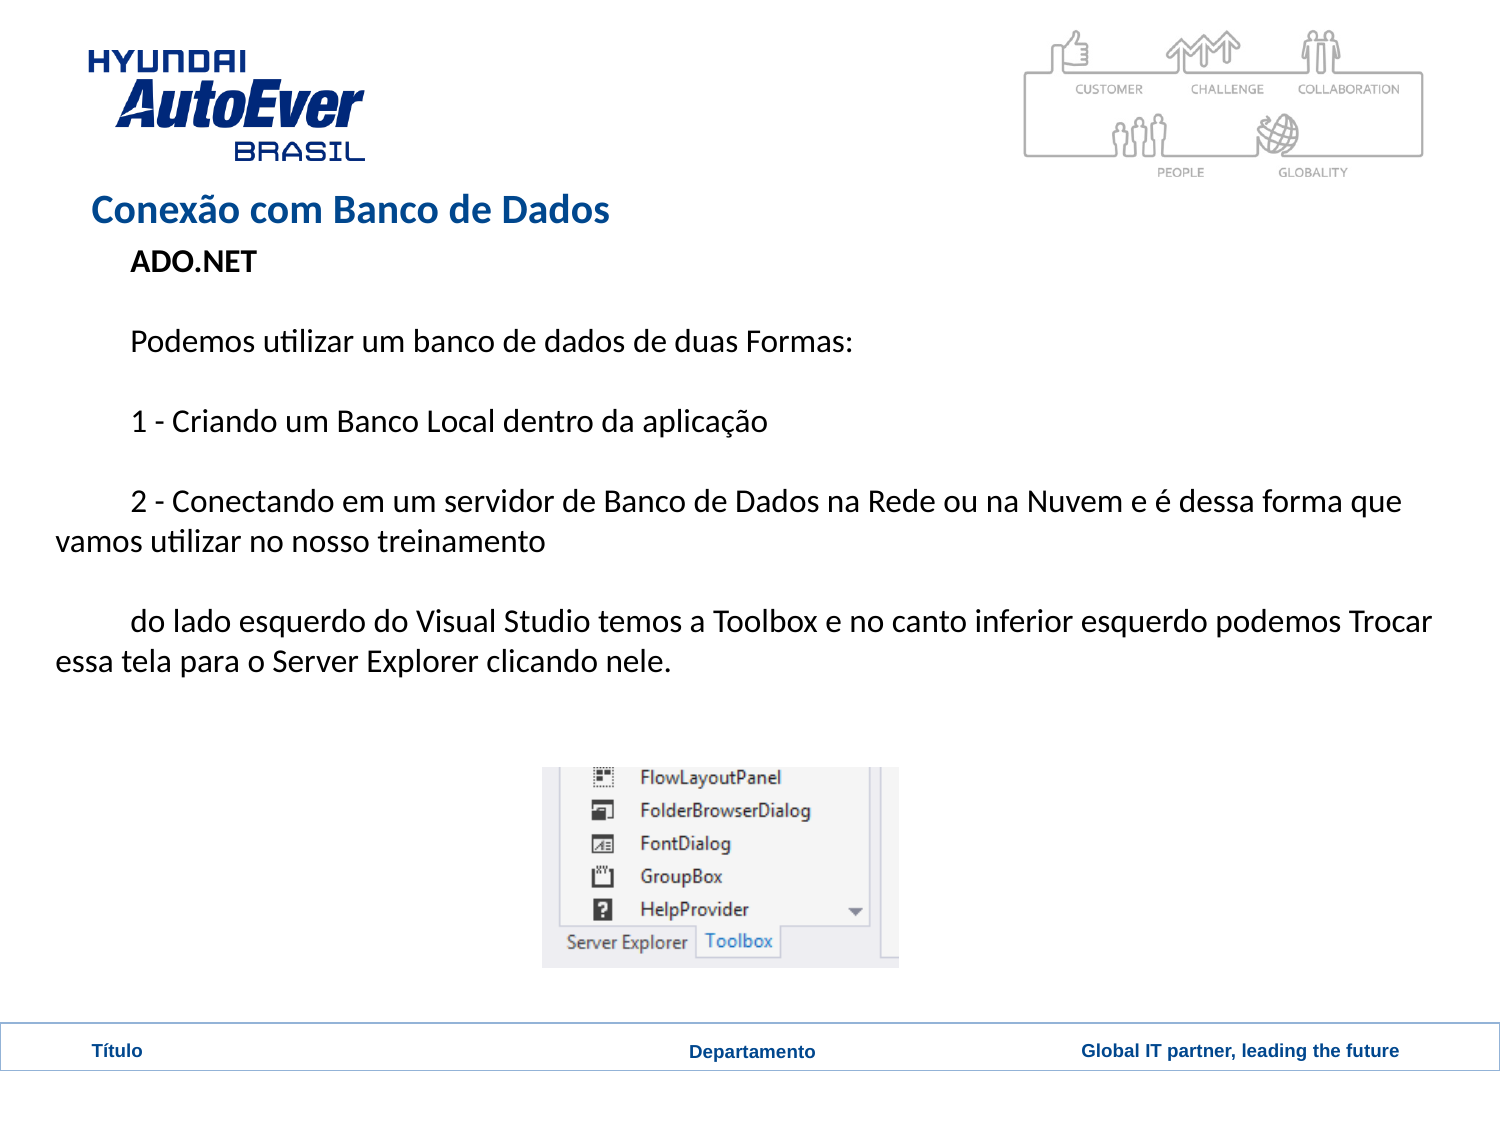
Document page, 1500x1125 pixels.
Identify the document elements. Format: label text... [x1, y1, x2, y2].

title Conexão com Banco de Dados [76, 182, 999, 232]
picture [541, 767, 899, 968]
picture [88, 50, 349, 78]
picture [115, 79, 365, 161]
list ADO.NET Podemos utilizar um banco de dados de duas Formas: 1 - Criando um Banco Local dentro da aplicação 2 - Conectando em um servidor de Banco de Dados na Rede ou na Nuvem e é dessa forma que vamos utilizar no nosso treinamento do lado esquerdo do Visual Studio temos a Toolbox e no canto inferior esquerdo podemos Trocar essa tela para o Server Explorer clicando nele. [40, 232, 1457, 1004]
picture [1022, 23, 1424, 185]
